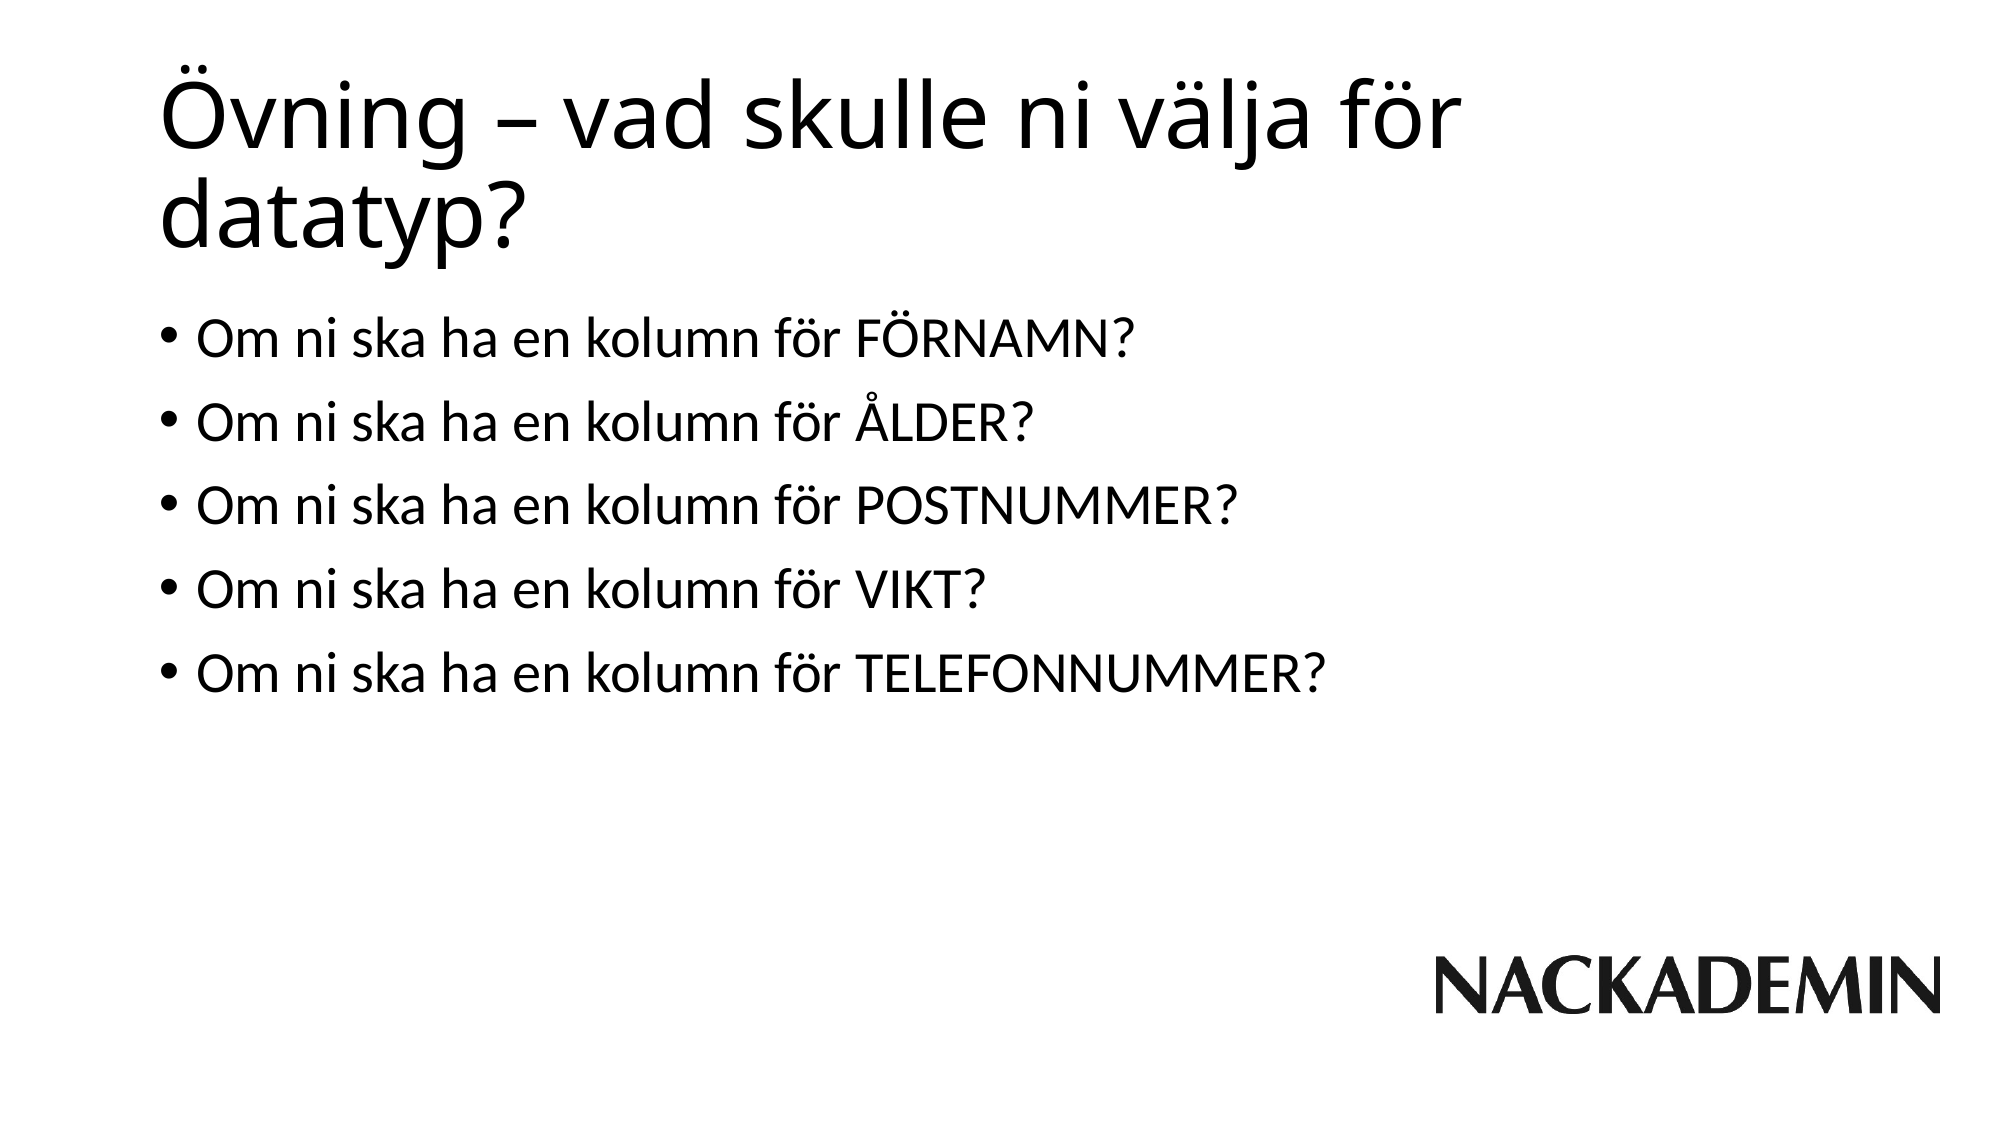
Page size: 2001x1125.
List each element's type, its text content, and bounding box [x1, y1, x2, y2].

list Om ni ska ha en kolumn för FÖRNAMN? Om ni ska ha en kolumn för ÅLDER? Om ni ska ha en kolumn för POSTNUMMER? Om ni ska ha en kolumn för VIKT? Om ni ska ha en kolumn för TELEFONNUMMER? [143, 299, 1869, 1014]
picture [1436, 955, 1940, 1014]
title Övning – vad skulle ni välja för datatyp? [143, 59, 1869, 278]
